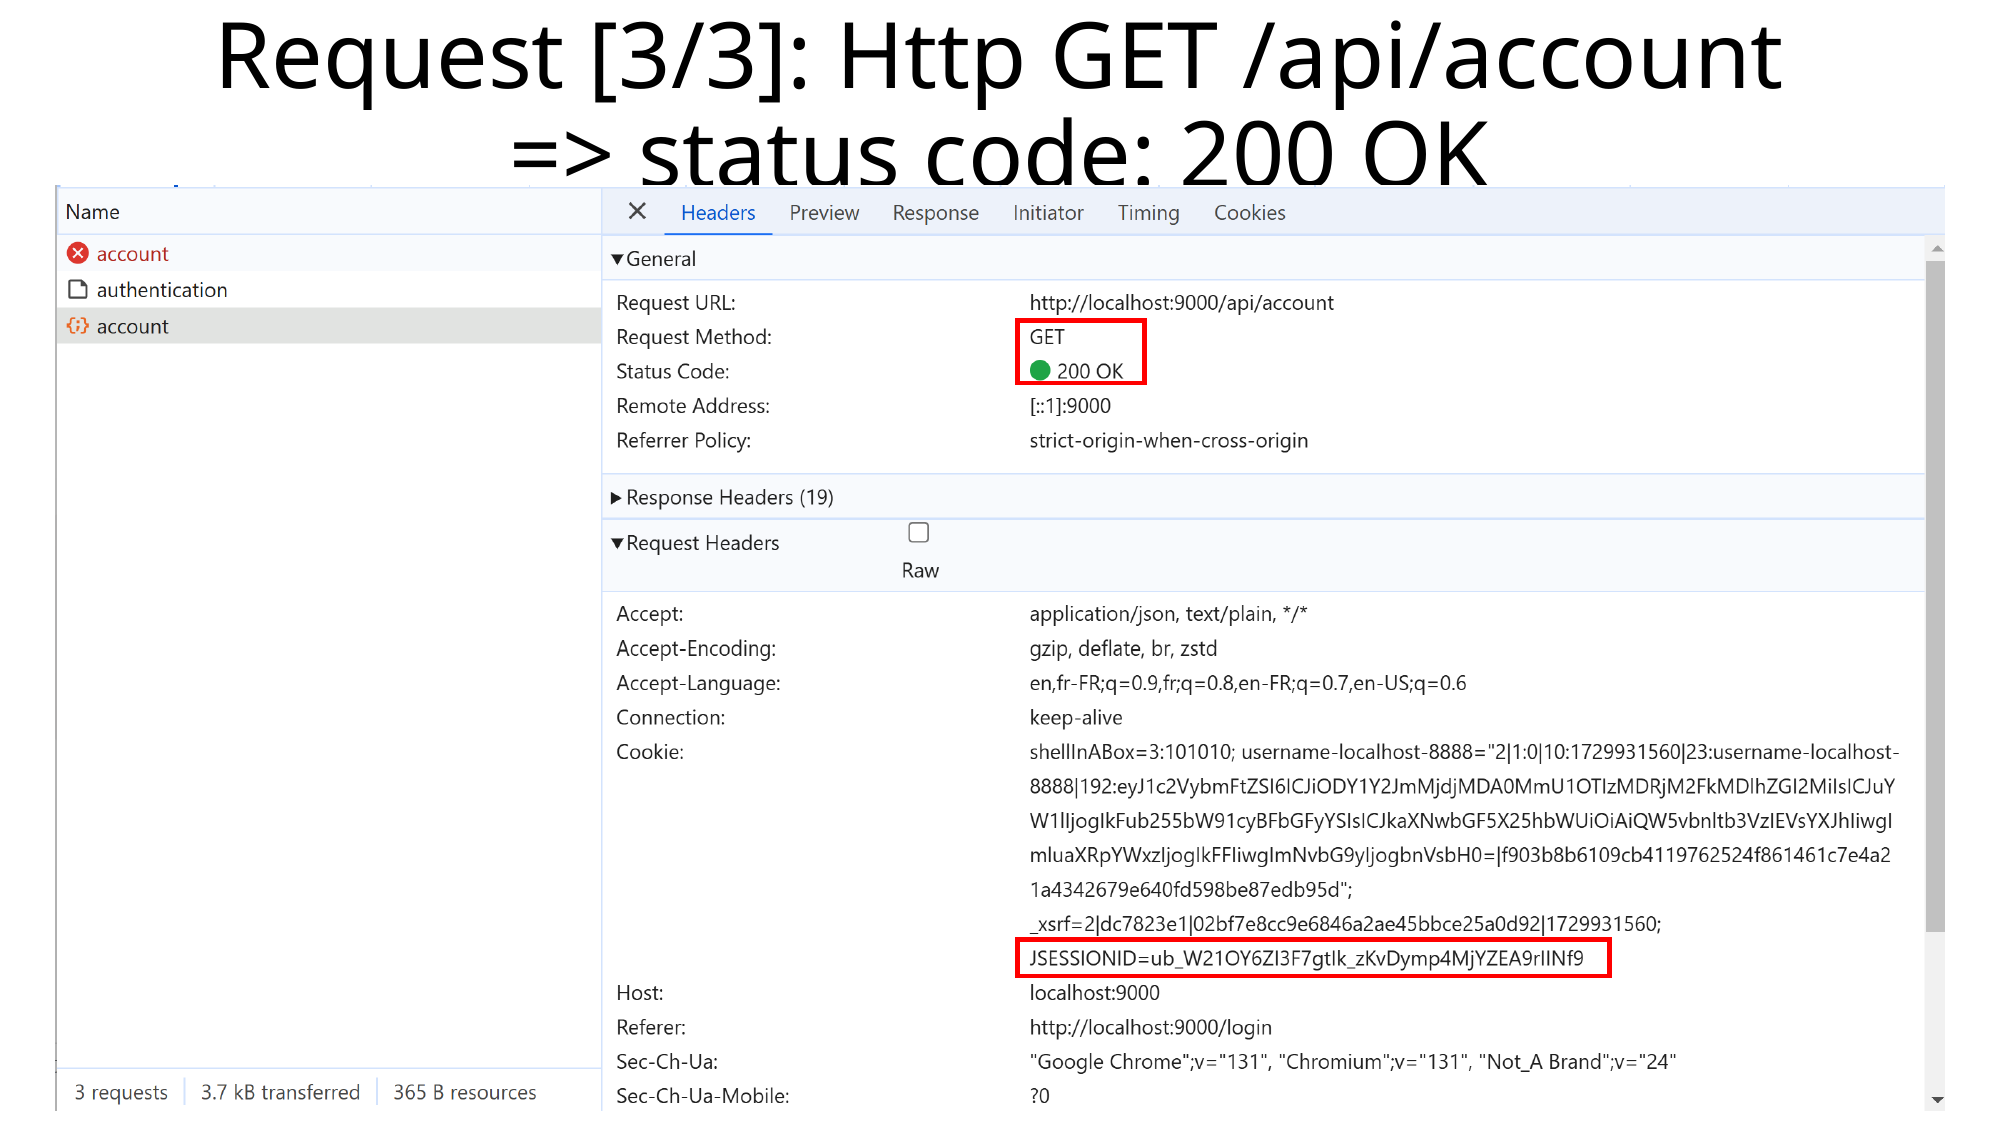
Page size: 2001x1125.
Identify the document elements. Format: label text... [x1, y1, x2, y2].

title Request [3/3]: Http GET /api/account => status code: 200 OK [0, 0, 2000, 218]
picture [55, 185, 1945, 1111]
